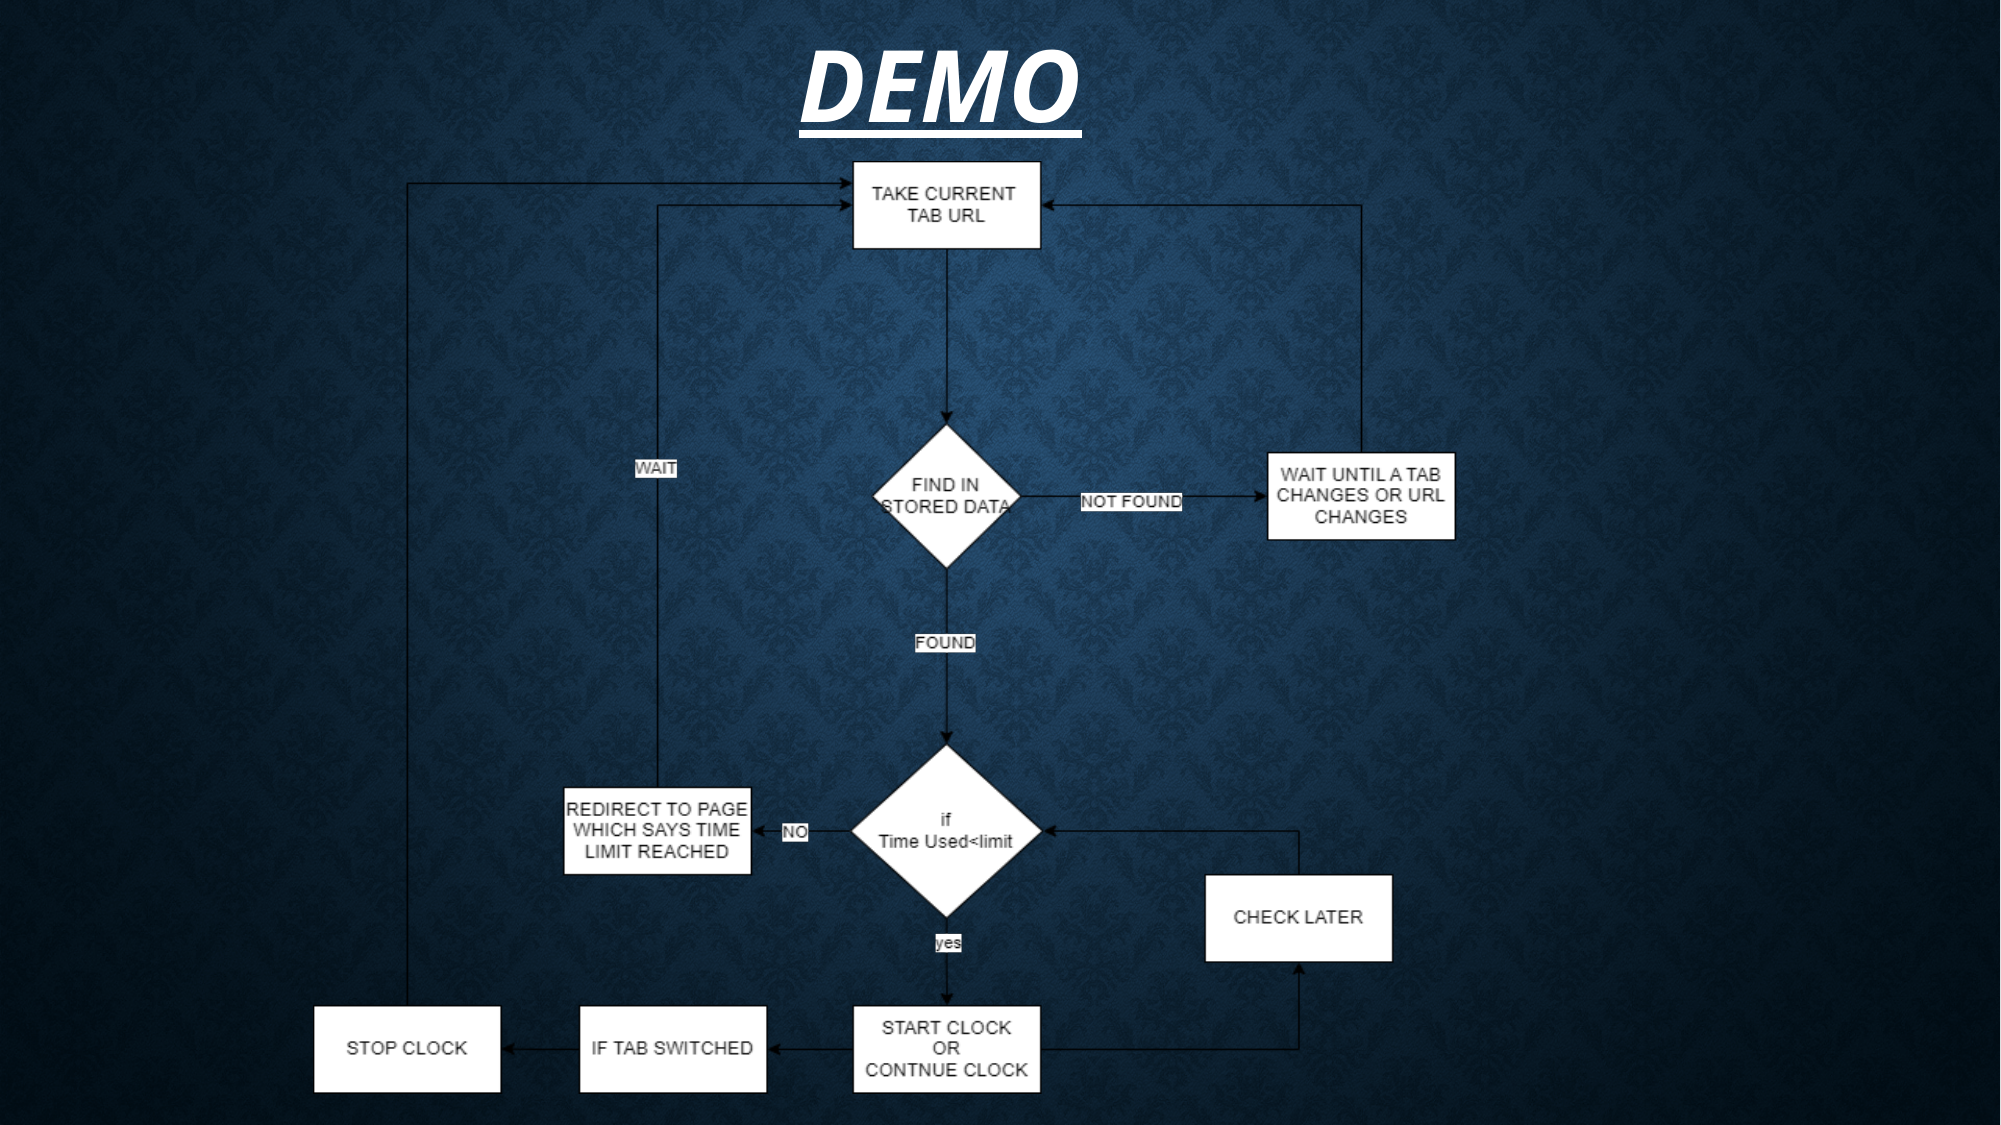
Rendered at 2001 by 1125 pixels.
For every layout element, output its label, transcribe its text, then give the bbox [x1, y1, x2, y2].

title DEMO [0, 28, 1941, 152]
picture [313, 160, 1459, 1095]
